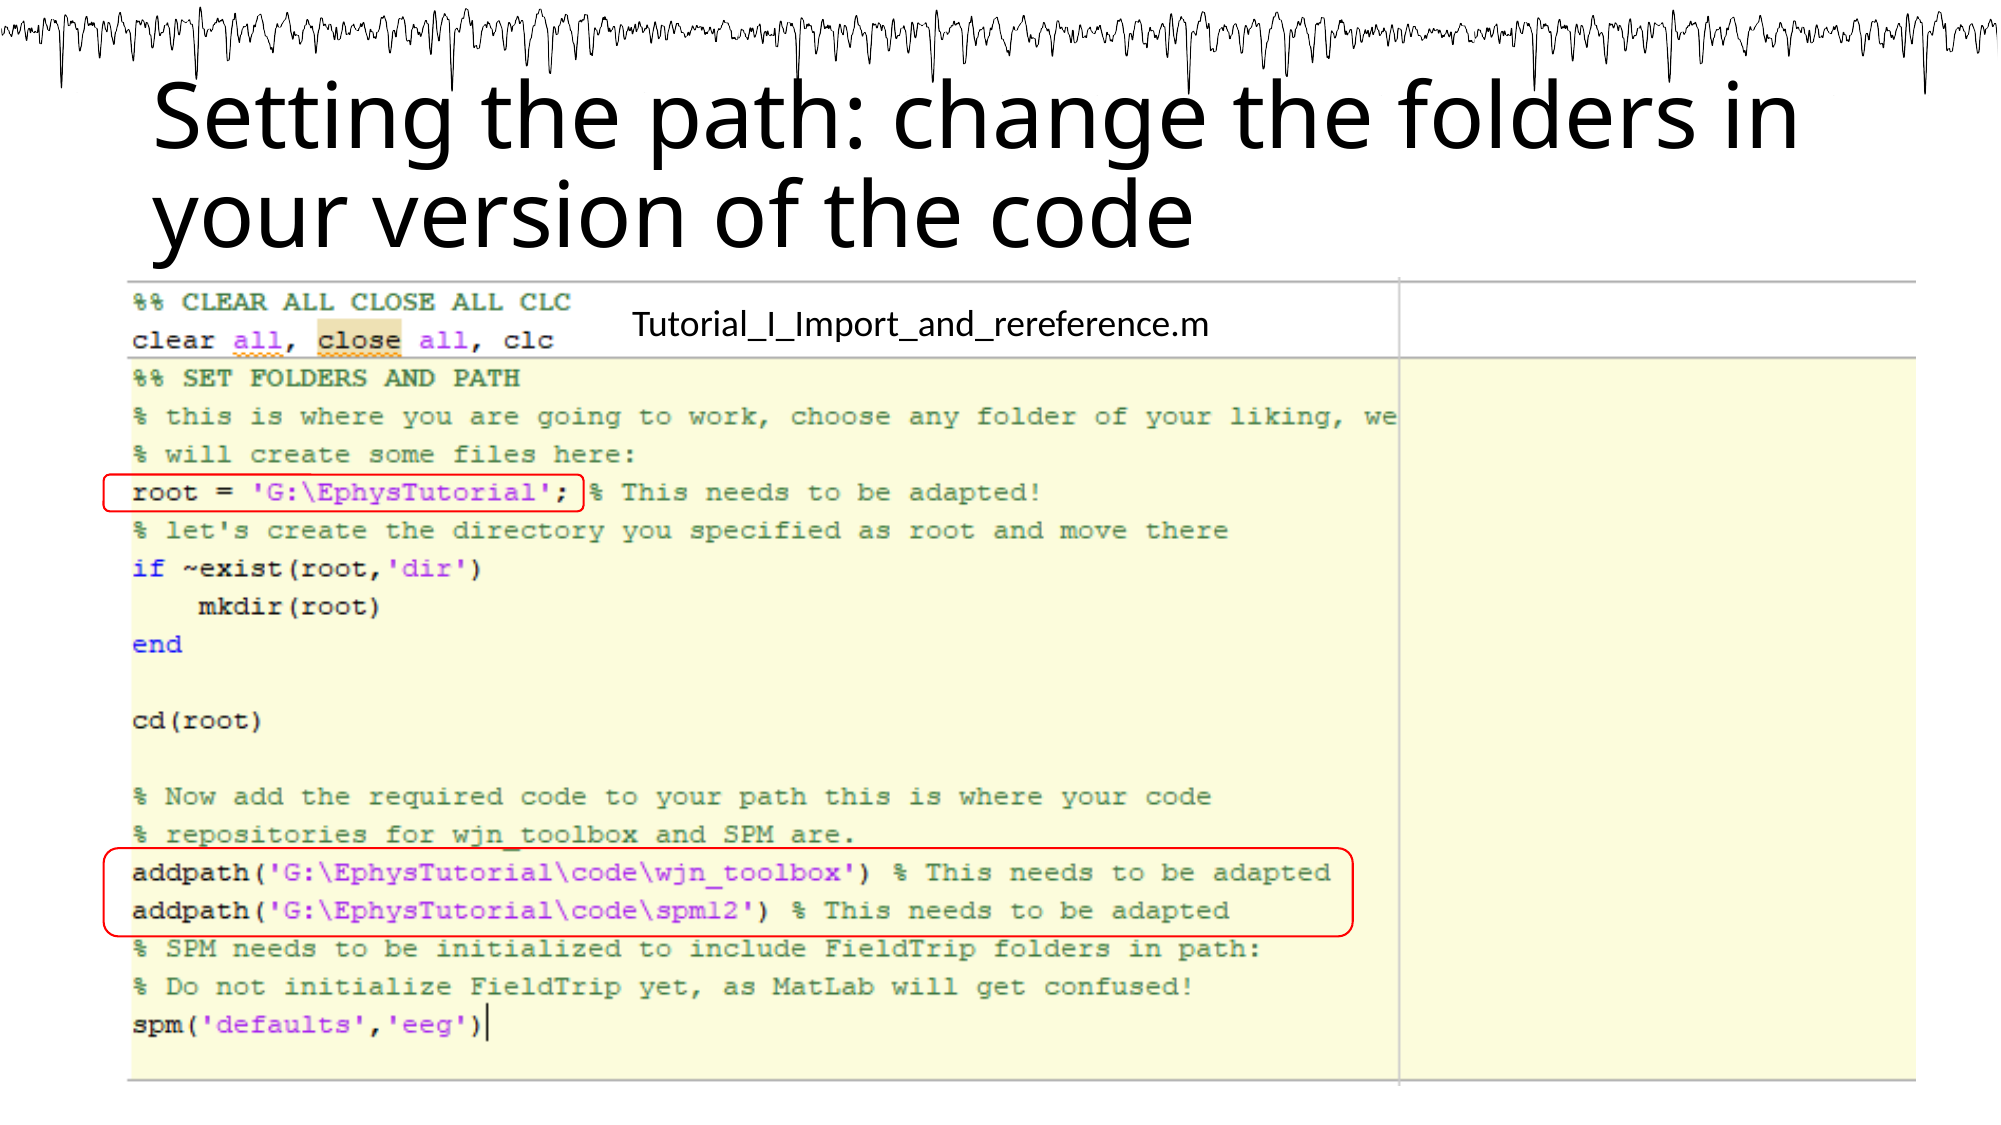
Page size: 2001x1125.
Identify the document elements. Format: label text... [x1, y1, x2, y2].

title Setting the path: change the folders in your version of the code [137, 96, 1863, 277]
text_box [102, 848, 113, 937]
text_box [102, 473, 113, 513]
picture [113, 277, 1916, 1086]
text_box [1, 4, 1997, 96]
